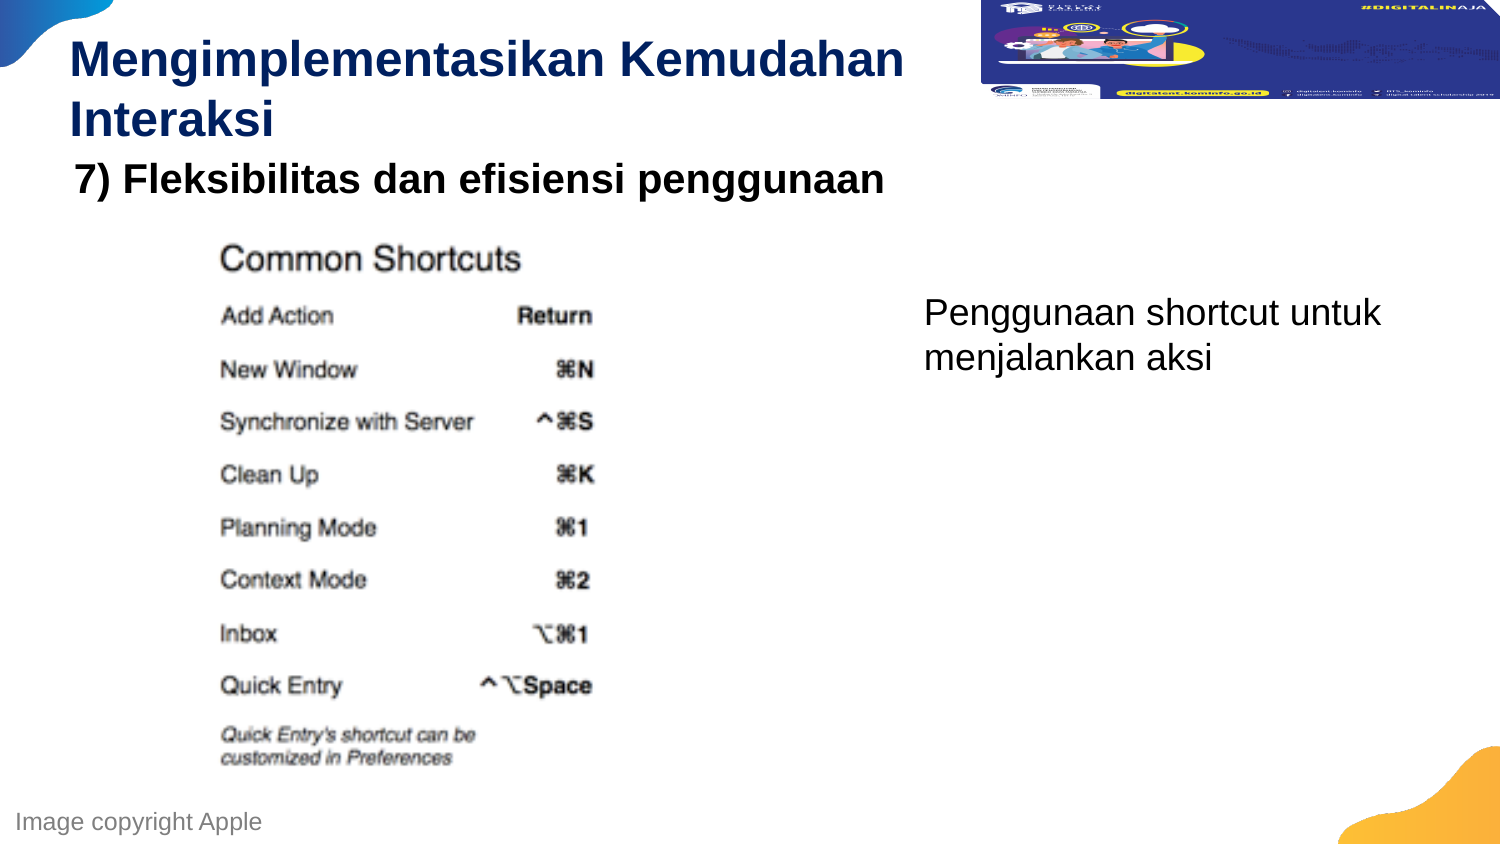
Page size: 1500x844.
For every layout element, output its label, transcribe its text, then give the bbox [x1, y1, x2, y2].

text_box Mengimplementasikan Kemudahan Interaksi [54, 19, 982, 155]
picture [1335, 738, 1500, 844]
text_box Image copyright Apple [0, 798, 428, 844]
text_box Penggunaan shortcut untuk menjalankan aksi [908, 280, 1442, 386]
picture [0, 0, 115, 73]
picture [980, 0, 1500, 100]
text_box 7) Fleksibilitas dan efisiensi penggunaan [58, 144, 1441, 210]
picture [197, 223, 691, 792]
